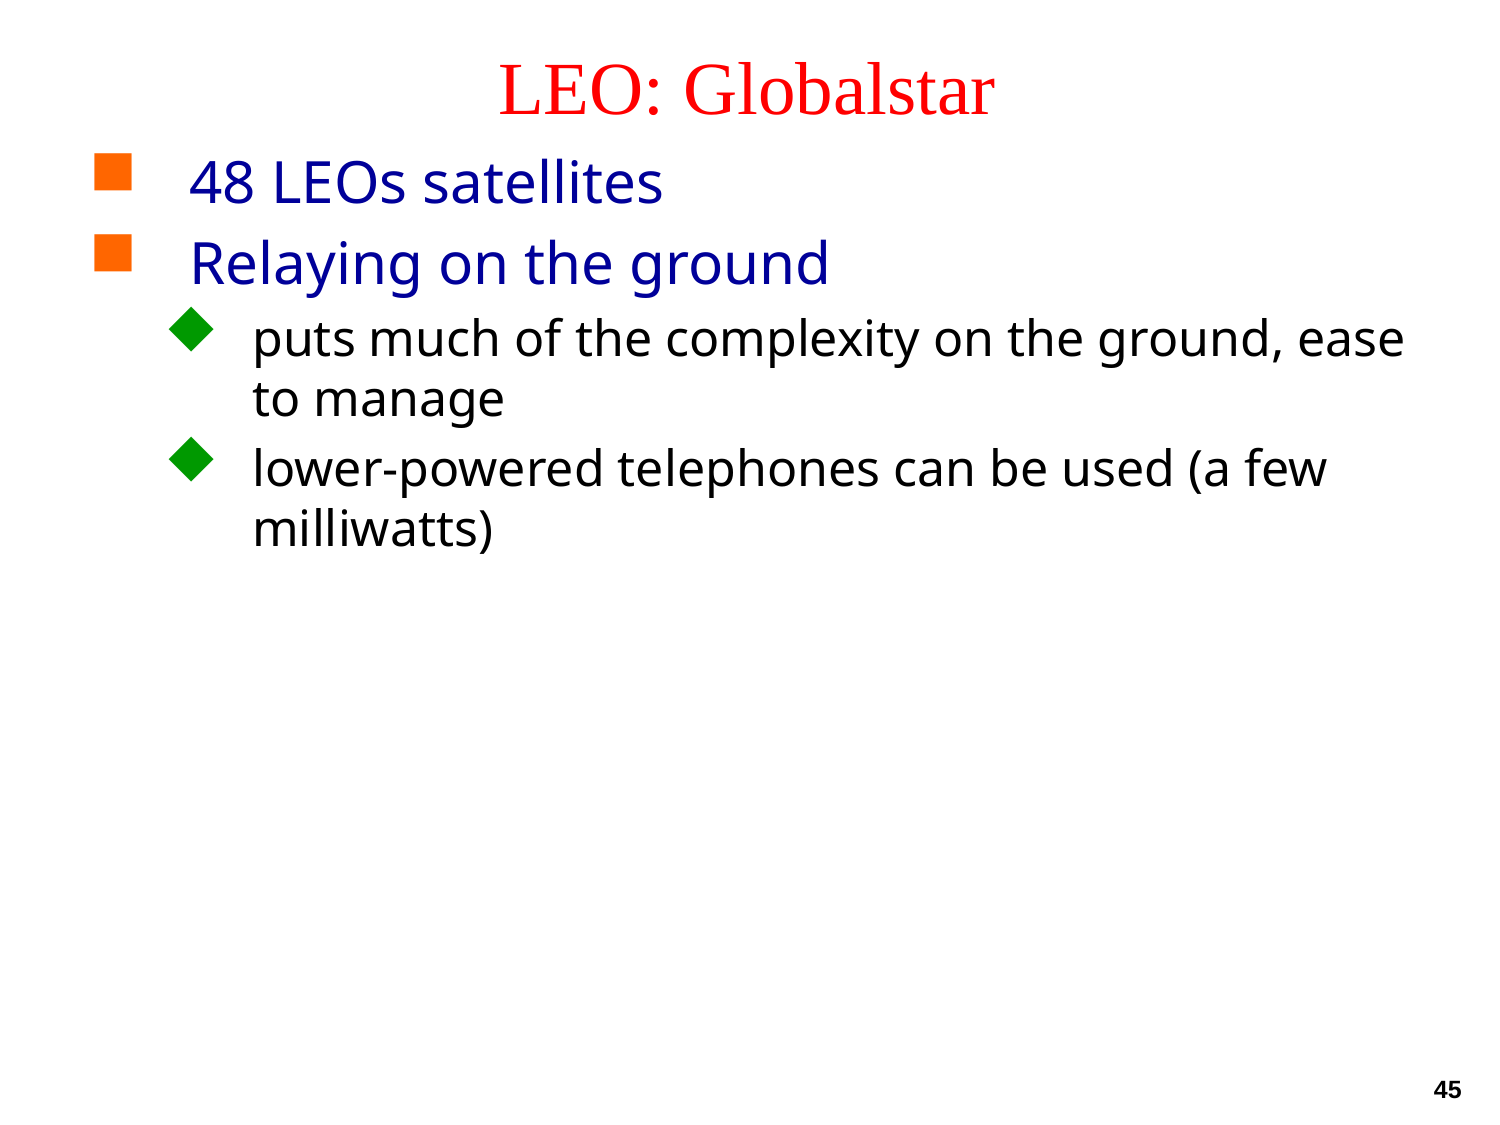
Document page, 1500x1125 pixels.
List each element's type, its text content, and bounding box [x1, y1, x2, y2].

title LEO: Globalstar [25, 22, 1469, 146]
text_box 48 LEOs satellites Relaying on the ground puts much of the complexity on the ground, ease to manage lower-powered telephones can be used (a few milliwatts) [74, 137, 1438, 450]
